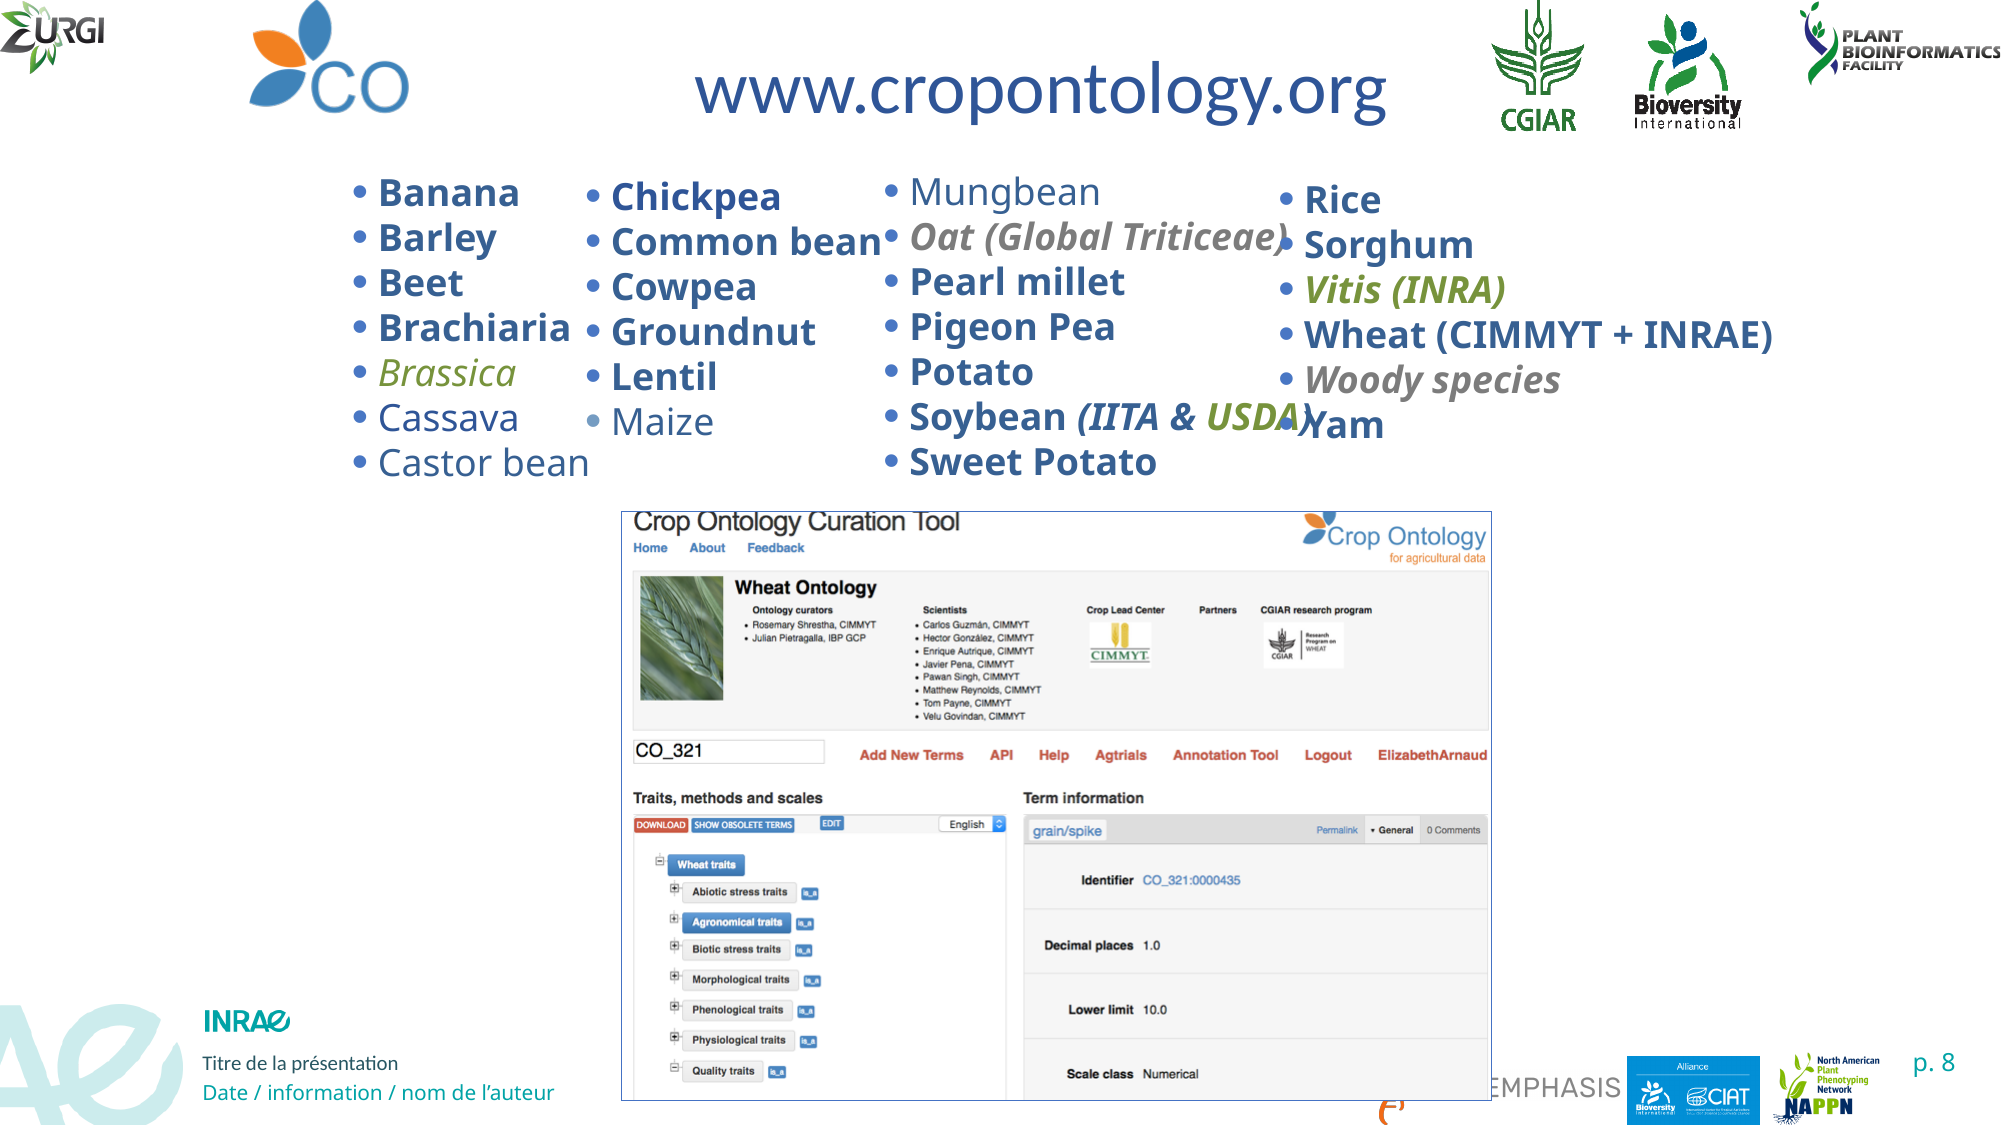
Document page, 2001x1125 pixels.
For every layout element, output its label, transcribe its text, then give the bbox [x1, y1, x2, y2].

text_box Chickpea Common bean Cowpea Groundnut Lentil Maize [570, 165, 908, 451]
picture [1491, 0, 1585, 132]
text_box Rice Sorghum Vitis (INRA) Wheat (CIMMYT + INRAE) Woody species Yam [1263, 168, 1799, 453]
picture [249, 0, 457, 135]
picture [1651, 1089, 1662, 1095]
picture [1648, 1097, 1658, 1103]
picture [1799, 1, 2001, 86]
picture [1740, 1089, 1749, 1104]
picture [1643, 1082, 1651, 1092]
picture [1637, 1105, 1660, 1110]
picture [1770, 1050, 1881, 1125]
picture [0, 1, 104, 74]
text_box www.cropontology.org [456, 30, 1617, 136]
picture [1617, 0, 1756, 153]
picture [0, 996, 329, 1125]
text_box Mungbean Oat (Global Triticeae) Pearl millet Pigeon Pea Potato Soybean (IITA & USDA) Sweet Potato [872, 162, 1404, 511]
picture [621, 511, 1623, 1125]
picture [1728, 1091, 1738, 1104]
text_box Banana Barley Beet Brachiaria Brassica Cassava Castor bean [337, 161, 606, 537]
